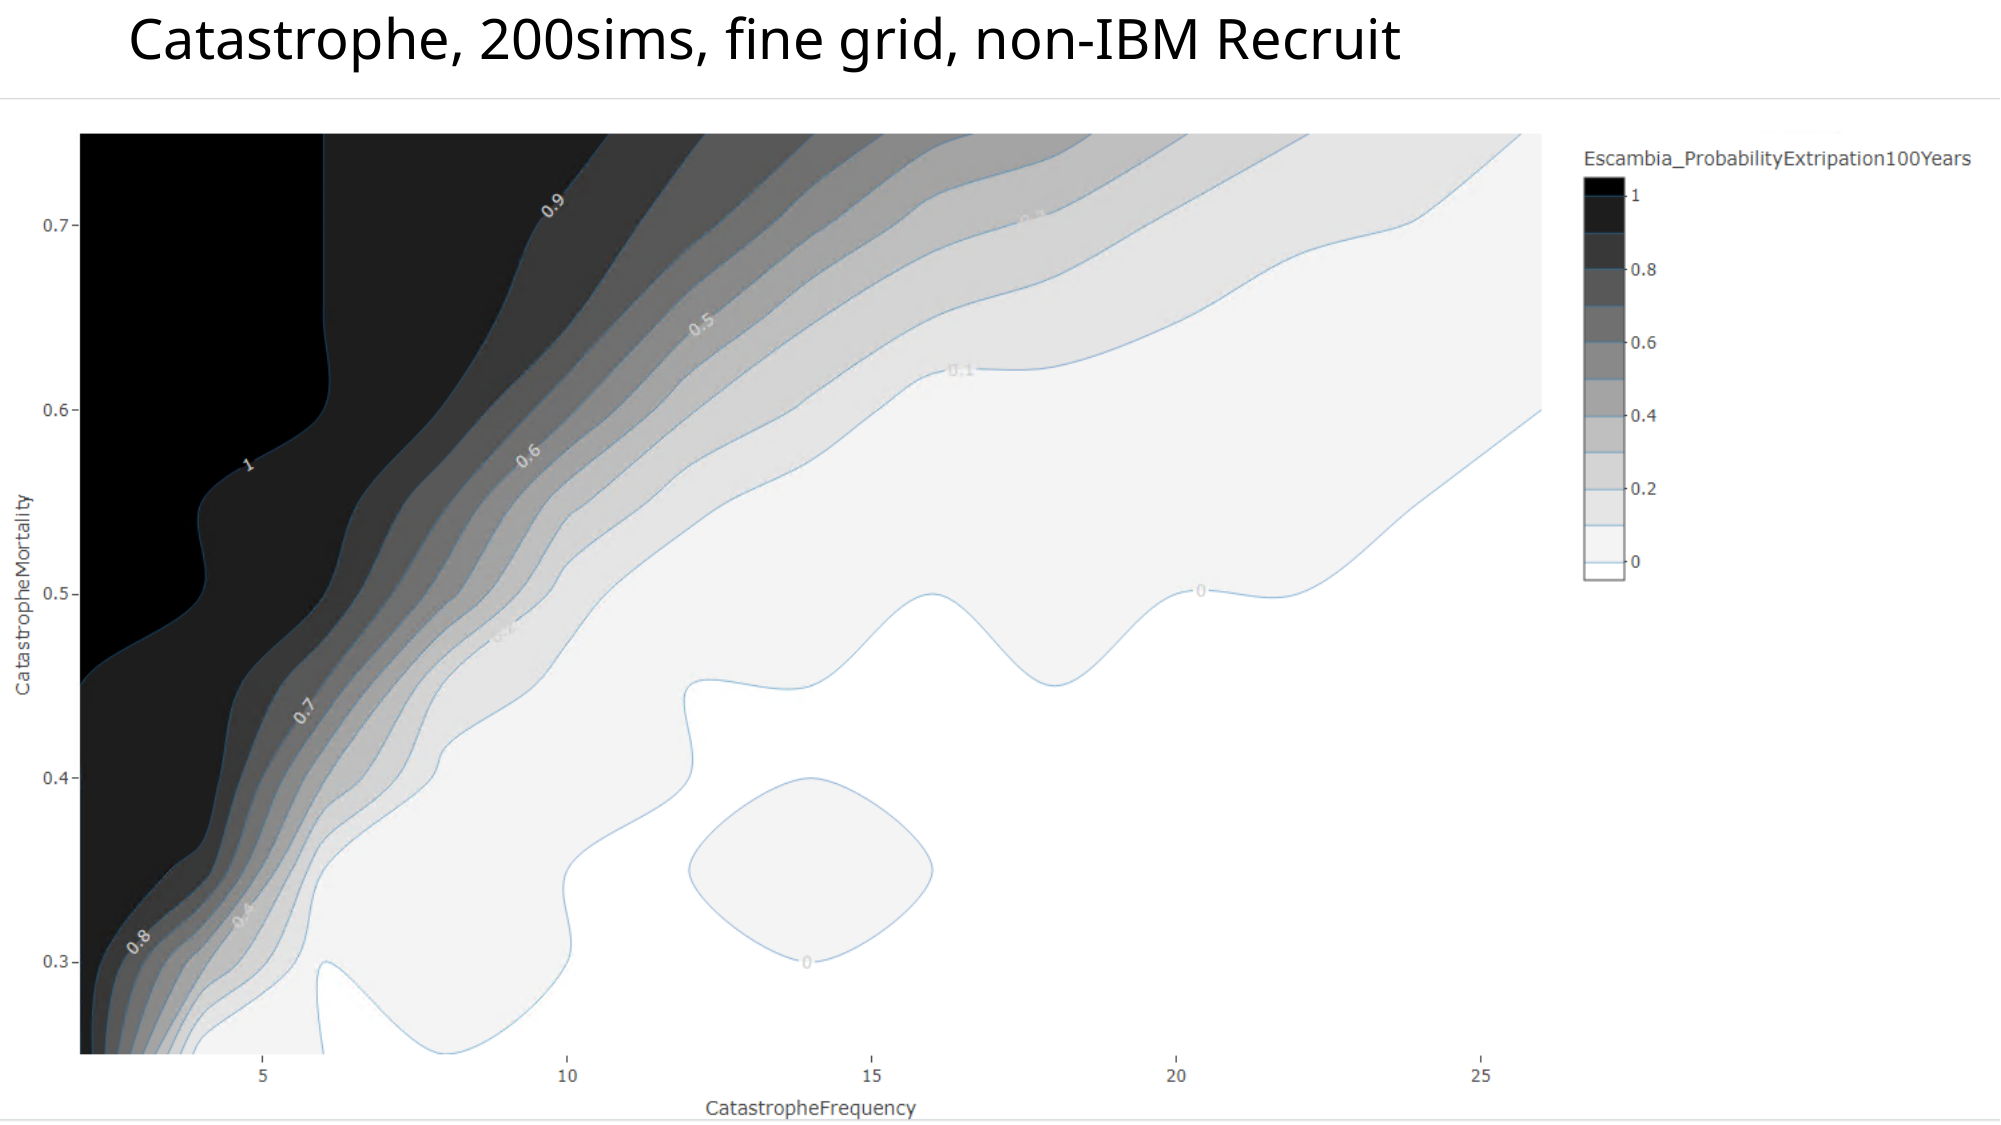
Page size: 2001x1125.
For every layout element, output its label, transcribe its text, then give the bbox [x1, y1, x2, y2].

title Catastrophe, 200sims, fine grid, non-IBM Recruit [113, 3, 1839, 81]
picture [0, 97, 2000, 1122]
